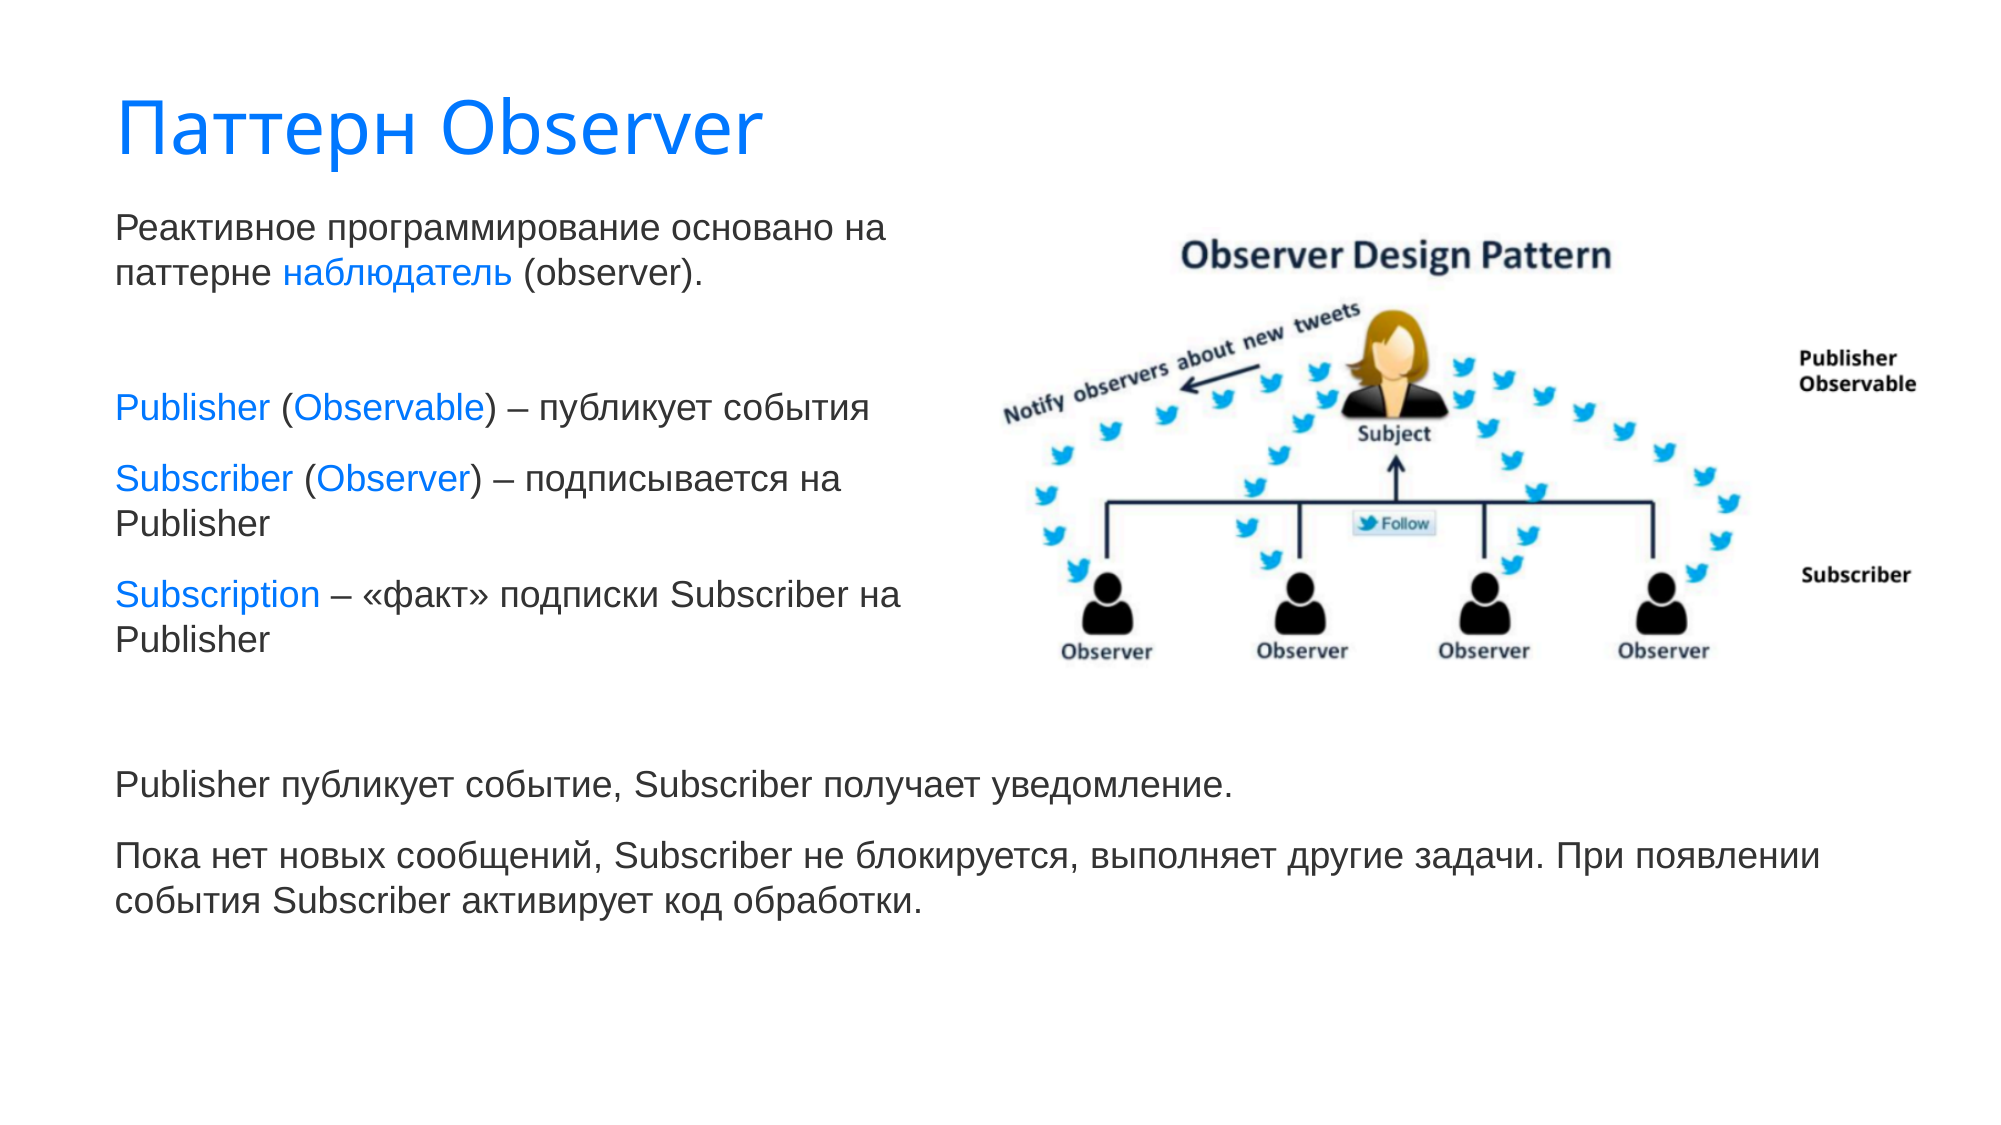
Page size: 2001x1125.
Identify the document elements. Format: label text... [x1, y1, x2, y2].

picture [999, 227, 1926, 677]
text_box Publisher публикует событие, Subscriber получает уведомление. Пока нет новых сообщений, Subscriber не блокируется, выполняет другие задачи. При появлении события Subscriber активирует код обработки. [99, 752, 1956, 974]
title Паттерн Observer [115, 90, 1270, 196]
text_box Реактивное программирование основано на паттерне наблюдатель (observer). Publisher (Observable) – публикует события Subscriber (Observer) – подписывается на Publisher Subscription – «факт» подписки Subscriber на Publisher [99, 195, 920, 752]
